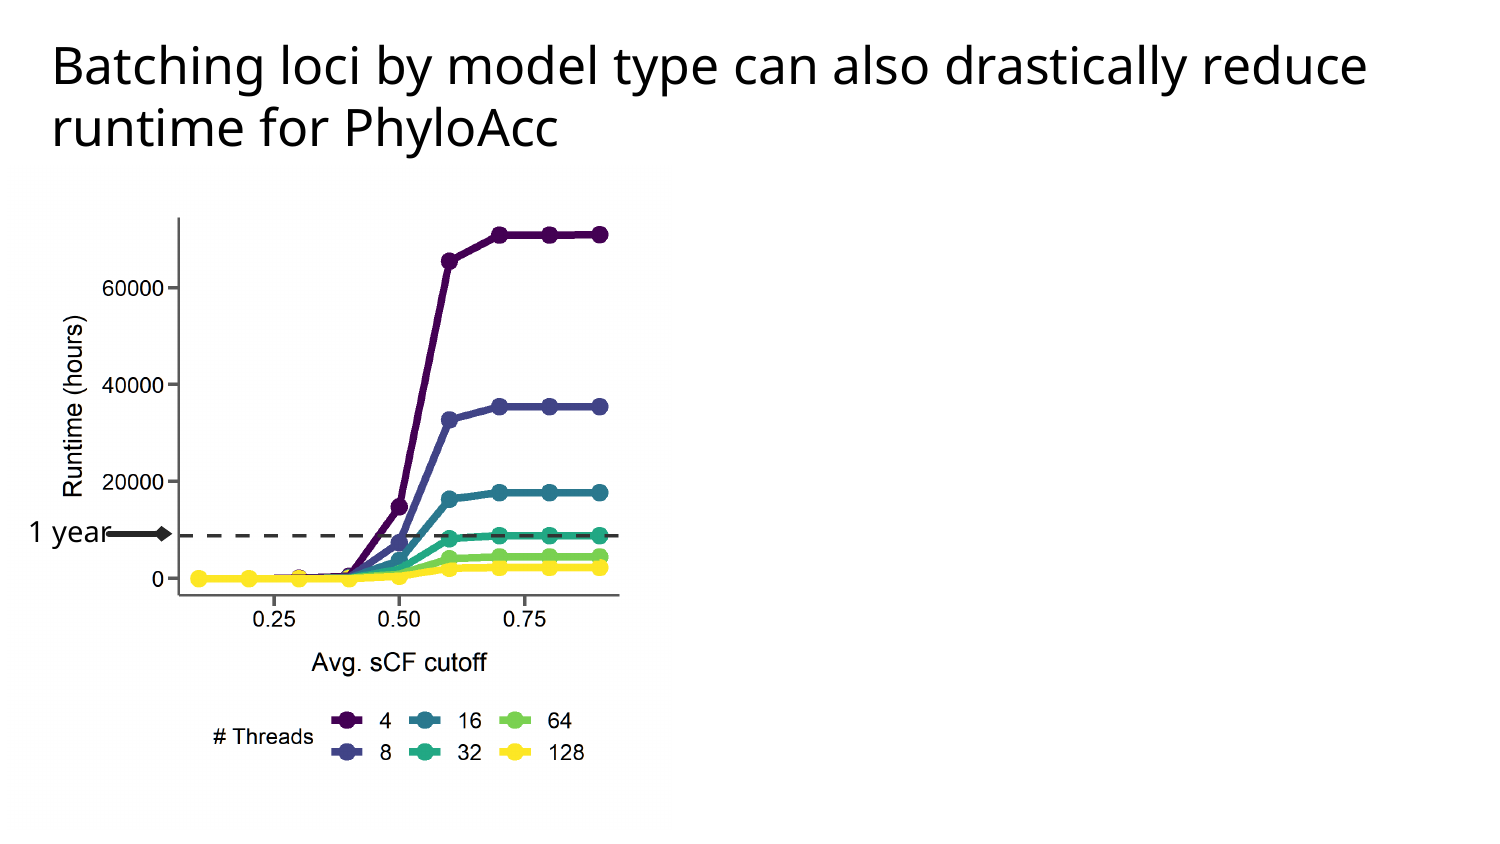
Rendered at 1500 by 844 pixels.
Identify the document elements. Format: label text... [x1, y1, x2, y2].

picture [7, 164, 672, 830]
title Batching loci by model type can also drastically reduce runtime for PhyloAcc [35, 24, 1471, 166]
